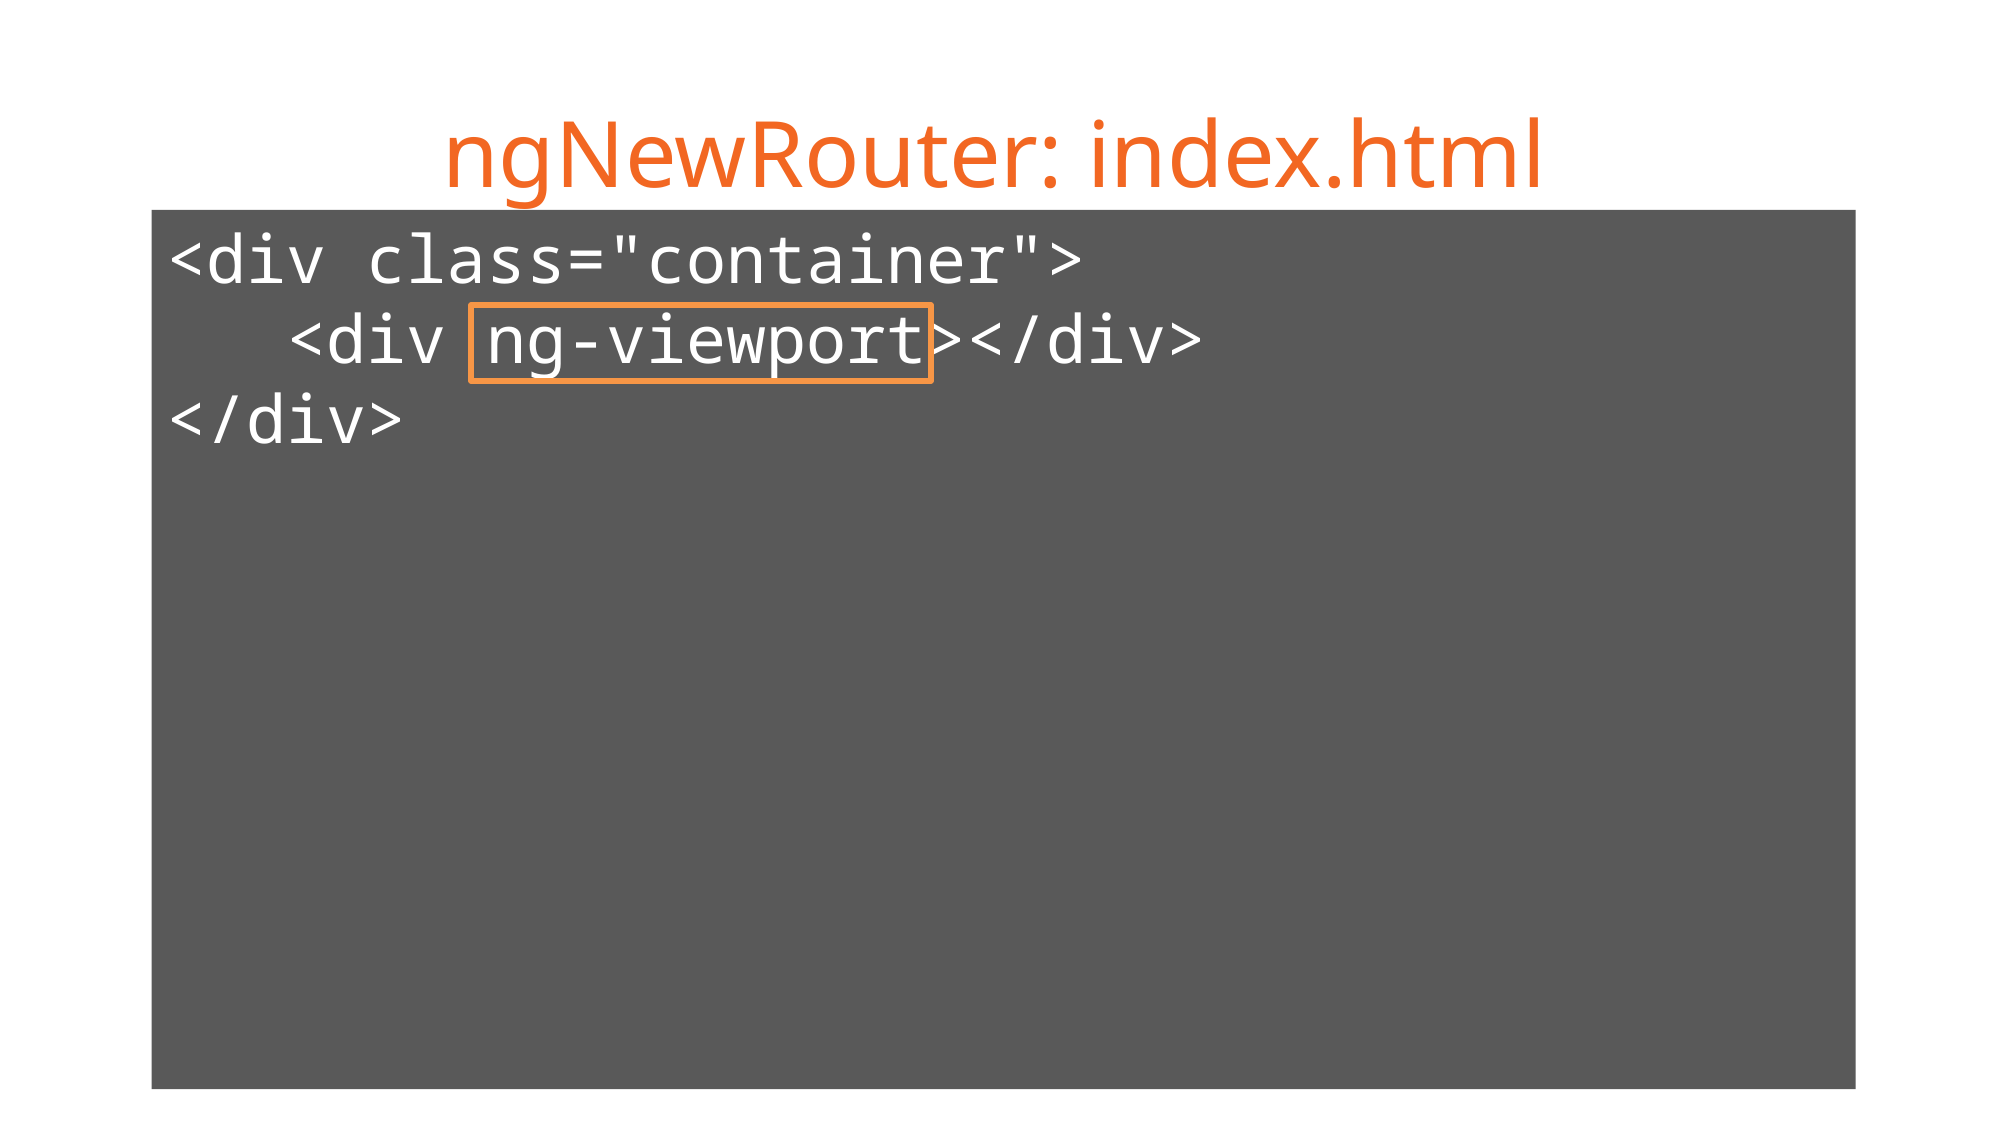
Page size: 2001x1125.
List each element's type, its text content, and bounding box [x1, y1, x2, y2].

title ngNewRouter: index.html [101, 30, 1903, 289]
text_box <div class="container"> <div ng-viewport></div> </div> [150, 208, 1858, 1091]
text_box [469, 303, 933, 383]
